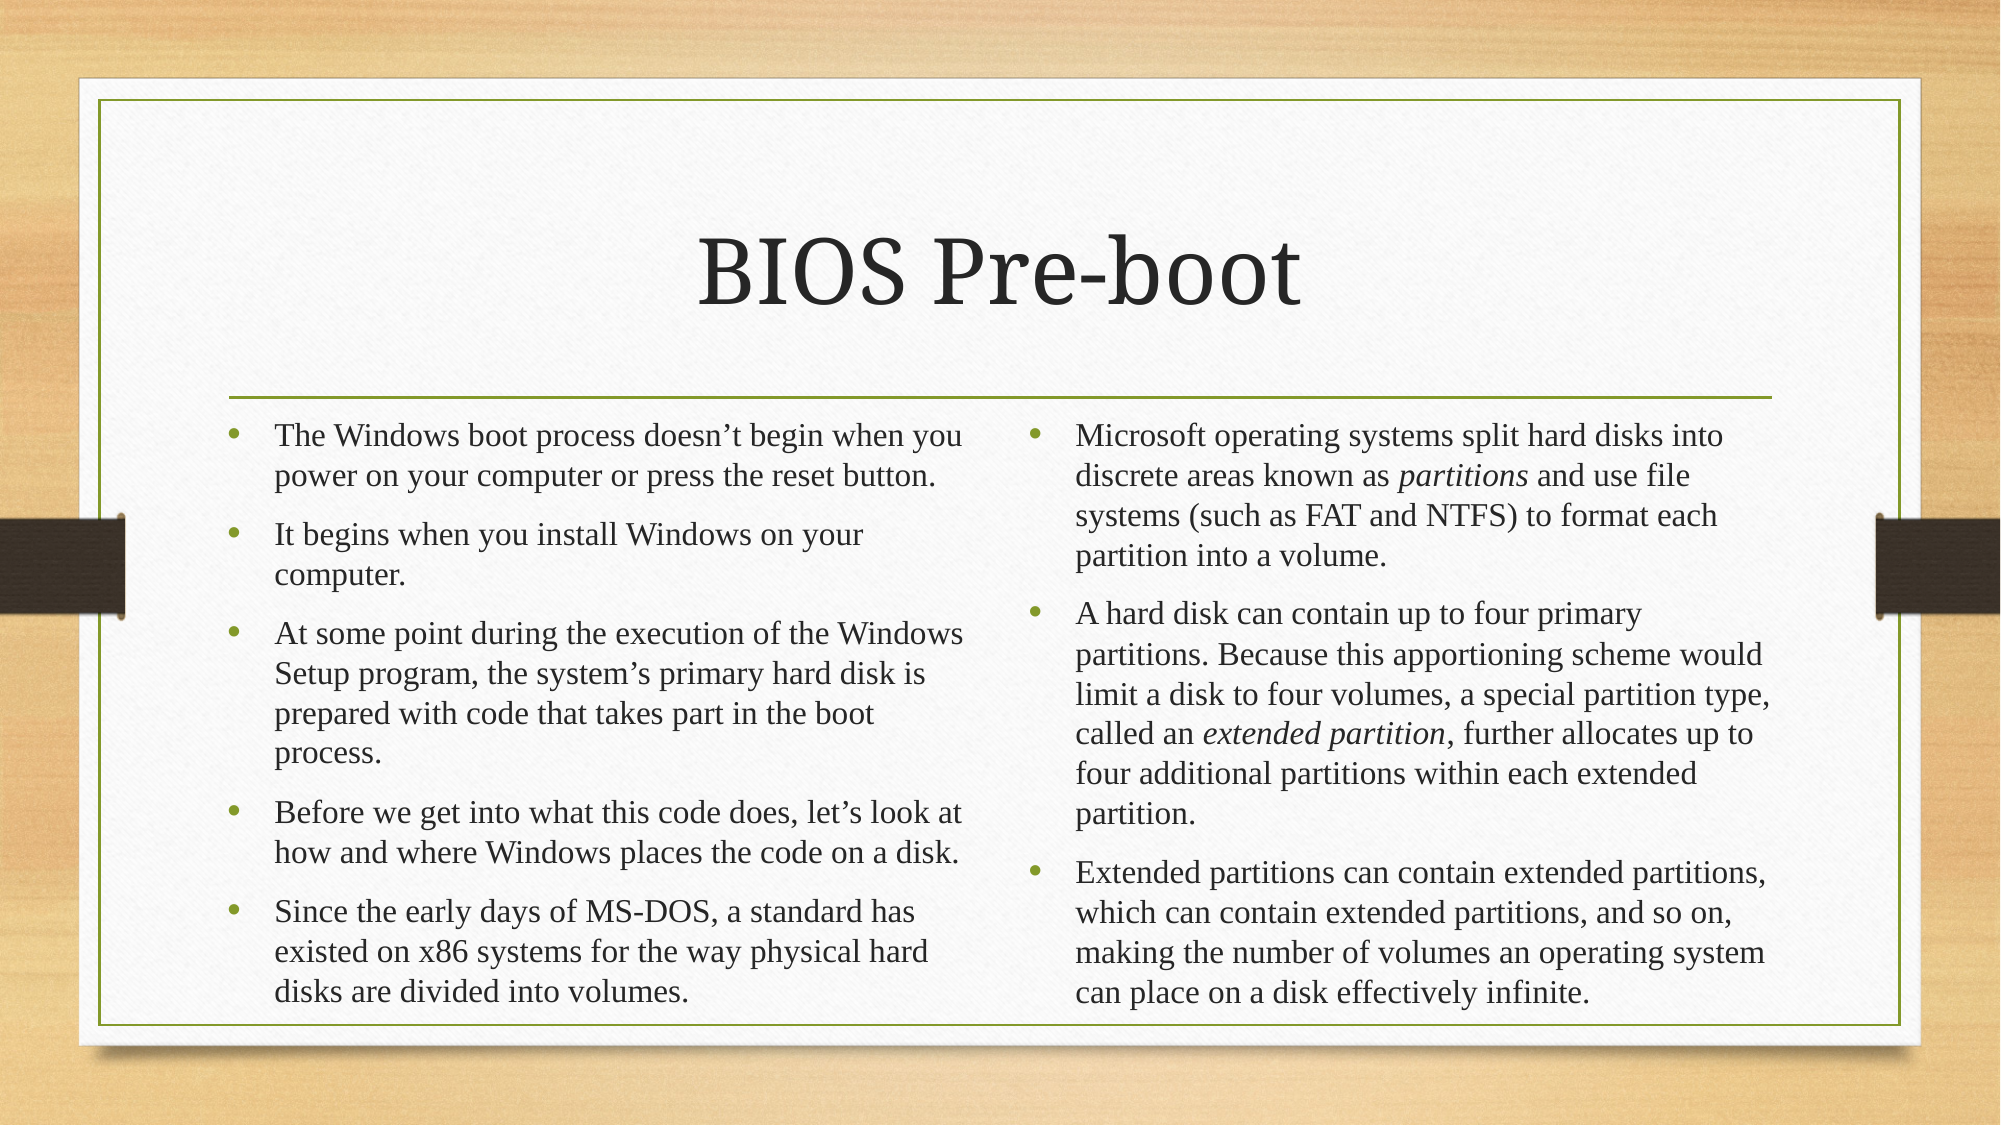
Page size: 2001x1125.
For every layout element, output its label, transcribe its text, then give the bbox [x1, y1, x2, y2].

list Microsoft operating systems split hard disks into discrete areas known as partitions and use file systems (such as FAT and NTFS) to format each partition into a volume. A hard disk can contain up to four primary partitions. Because this apportioning scheme would limit a disk to four volumes, a special partition type, called an extended partition, further allocates up to four additional partitions within each extended partition. Extended partitions can contain extended partitions, which can contain extended partitions, and so on, making the number of volumes an operating system can place on a disk effectively infinite. [1013, 405, 1788, 1017]
list The Windows boot process doesn’t begin when you power on your computer or press the reset button. It begins when you install Windows on your computer. At some point during the execution of the Windows Setup program, the system’s primary hard disk is prepared with code that takes part in the boot process. Before we get into what this code does, let’s look at how and where Windows places the code on a disk. Since the early days of MS-DOS, a standard has existed on x86 systems for the way physical hard disks are divided into volumes. [212, 405, 987, 1015]
picture [0, 0, 2001, 1125]
title BIOS Pre-boot [212, 161, 1788, 375]
